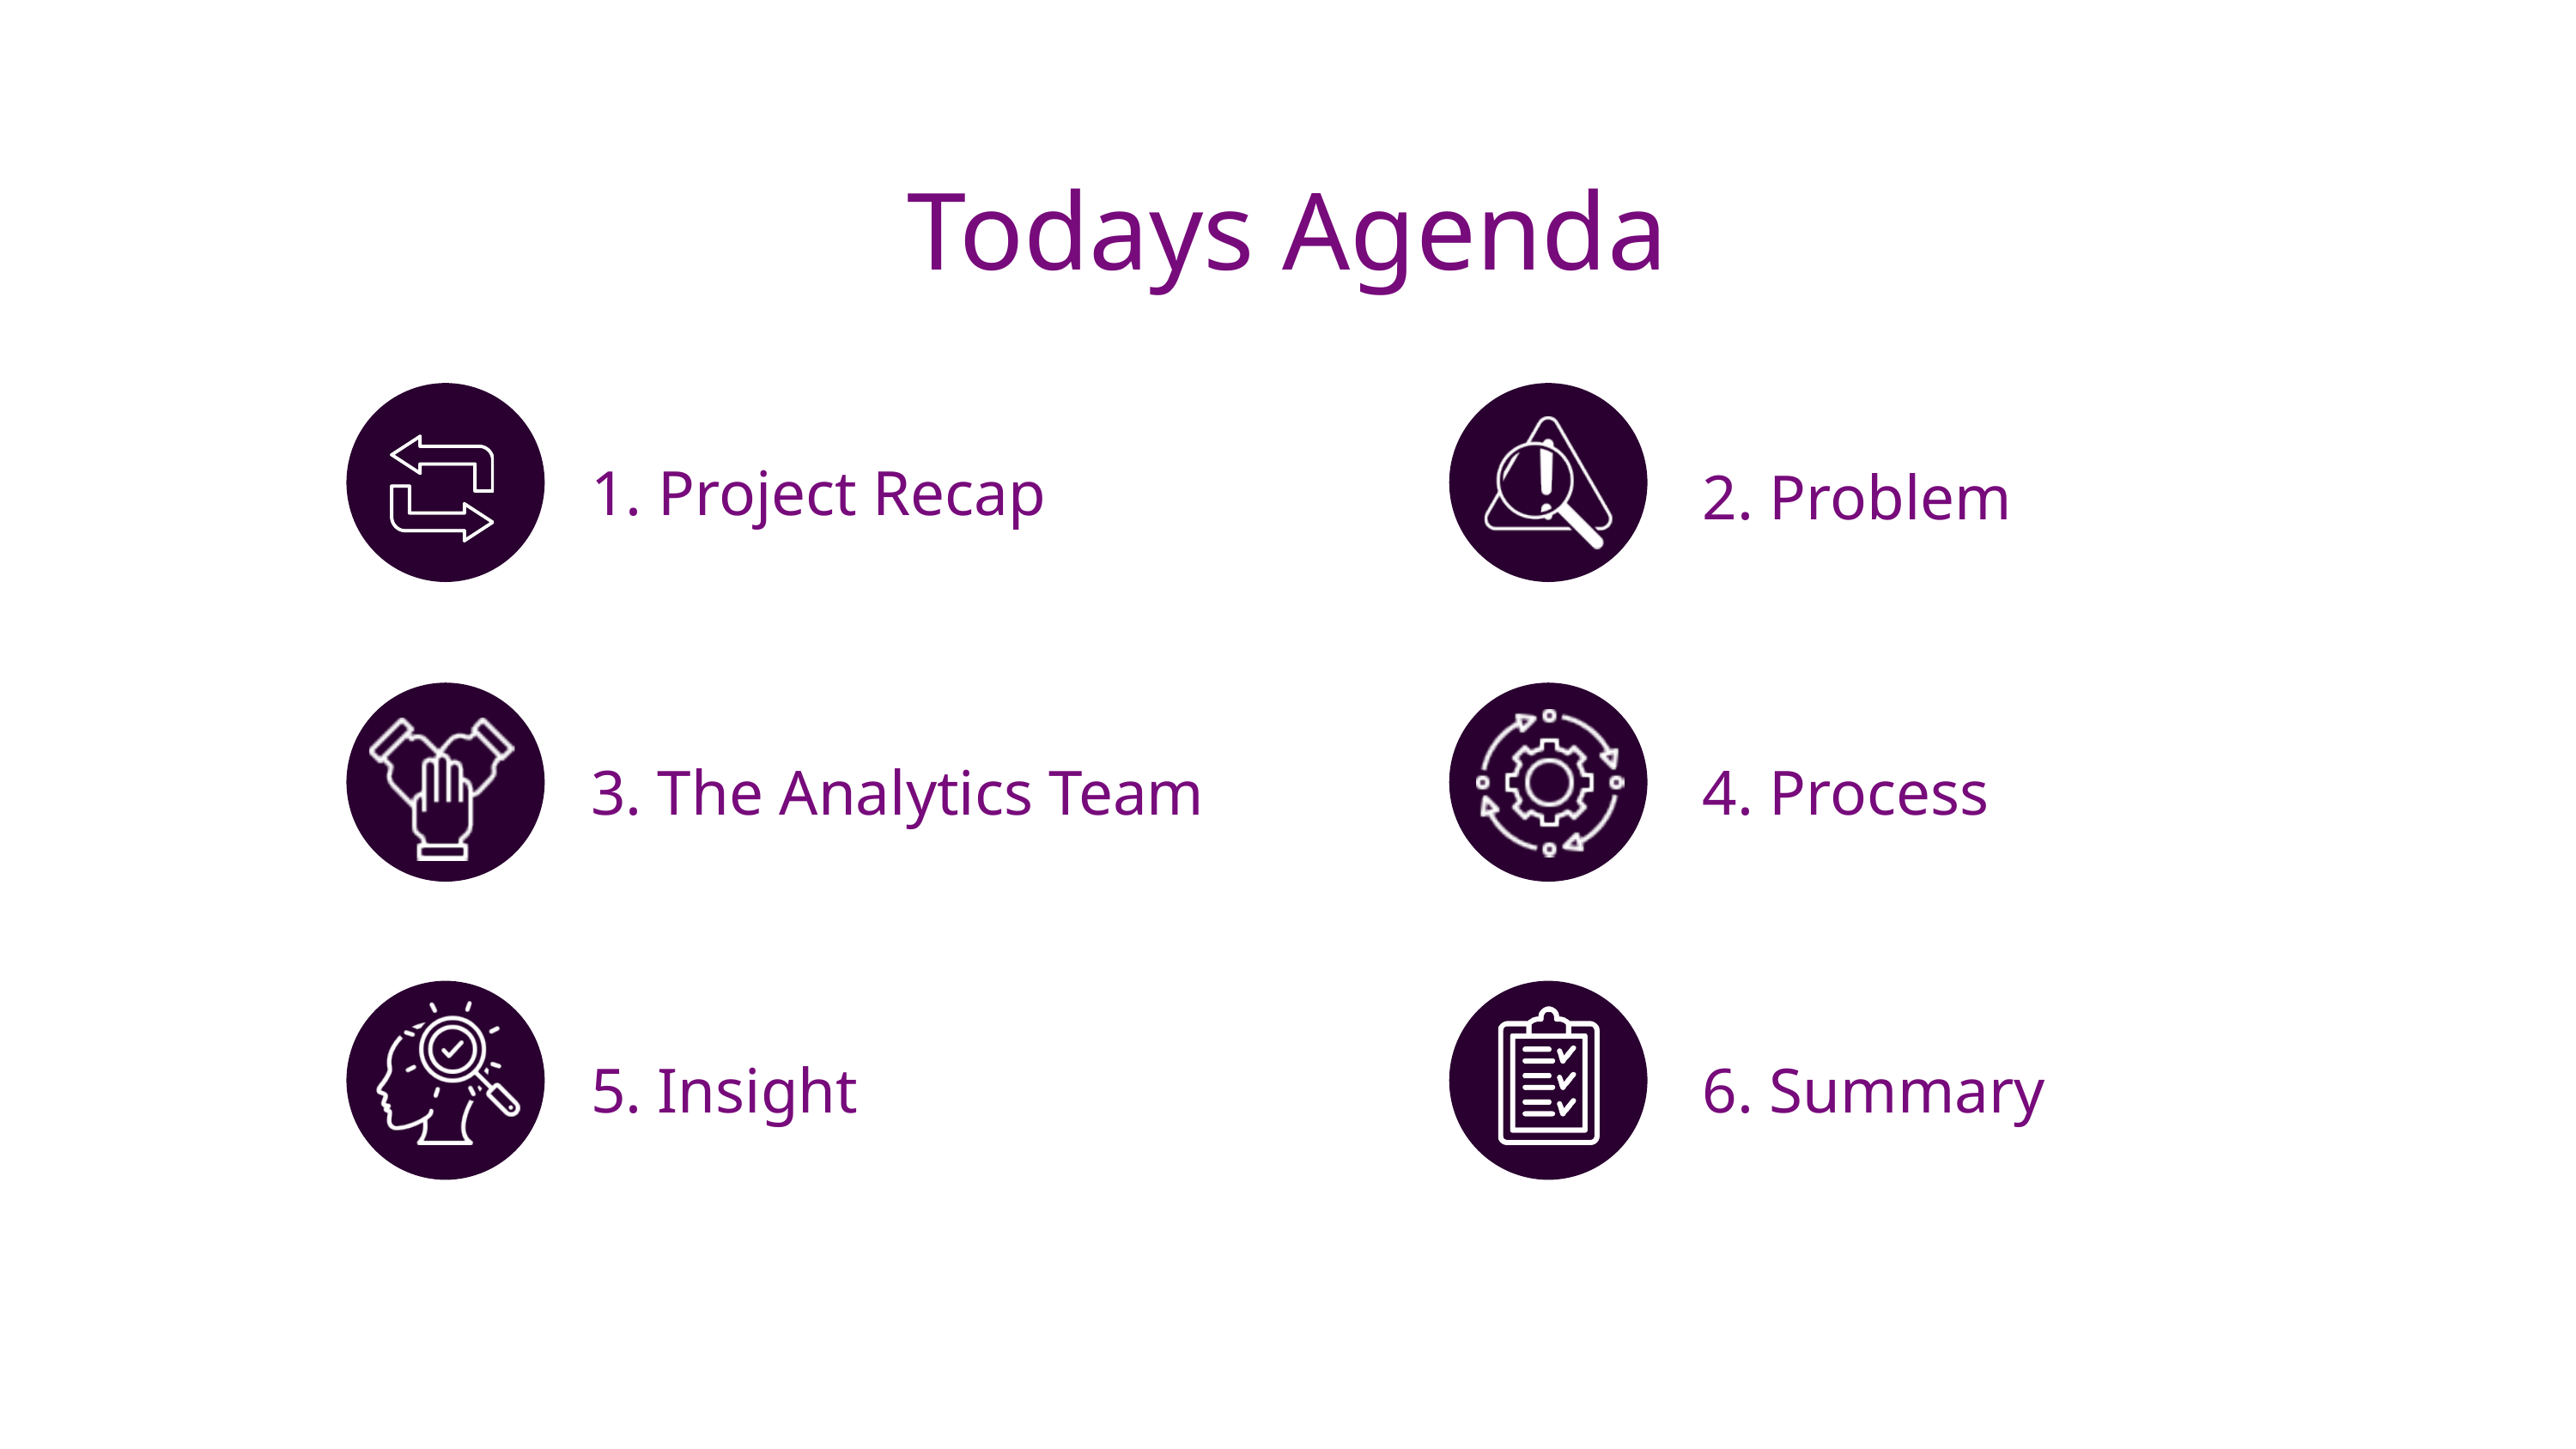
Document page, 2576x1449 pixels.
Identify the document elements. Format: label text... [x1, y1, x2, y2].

text_box 1. Project Recap [591, 452, 1102, 528]
text_box 2. Problem [1702, 457, 2326, 532]
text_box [345, 980, 545, 1180]
text_box 5. Insight [591, 1050, 1203, 1125]
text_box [1448, 980, 1649, 1180]
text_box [1448, 682, 1649, 882]
text_box 4. Process [1702, 752, 2287, 828]
text_box 3. The Analytics Team [591, 752, 1249, 828]
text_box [1448, 382, 1649, 583]
text_box 6. Summary [1702, 1050, 2287, 1125]
text_box Todays Agenda [436, 142, 2140, 292]
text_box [345, 382, 545, 583]
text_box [345, 682, 545, 882]
